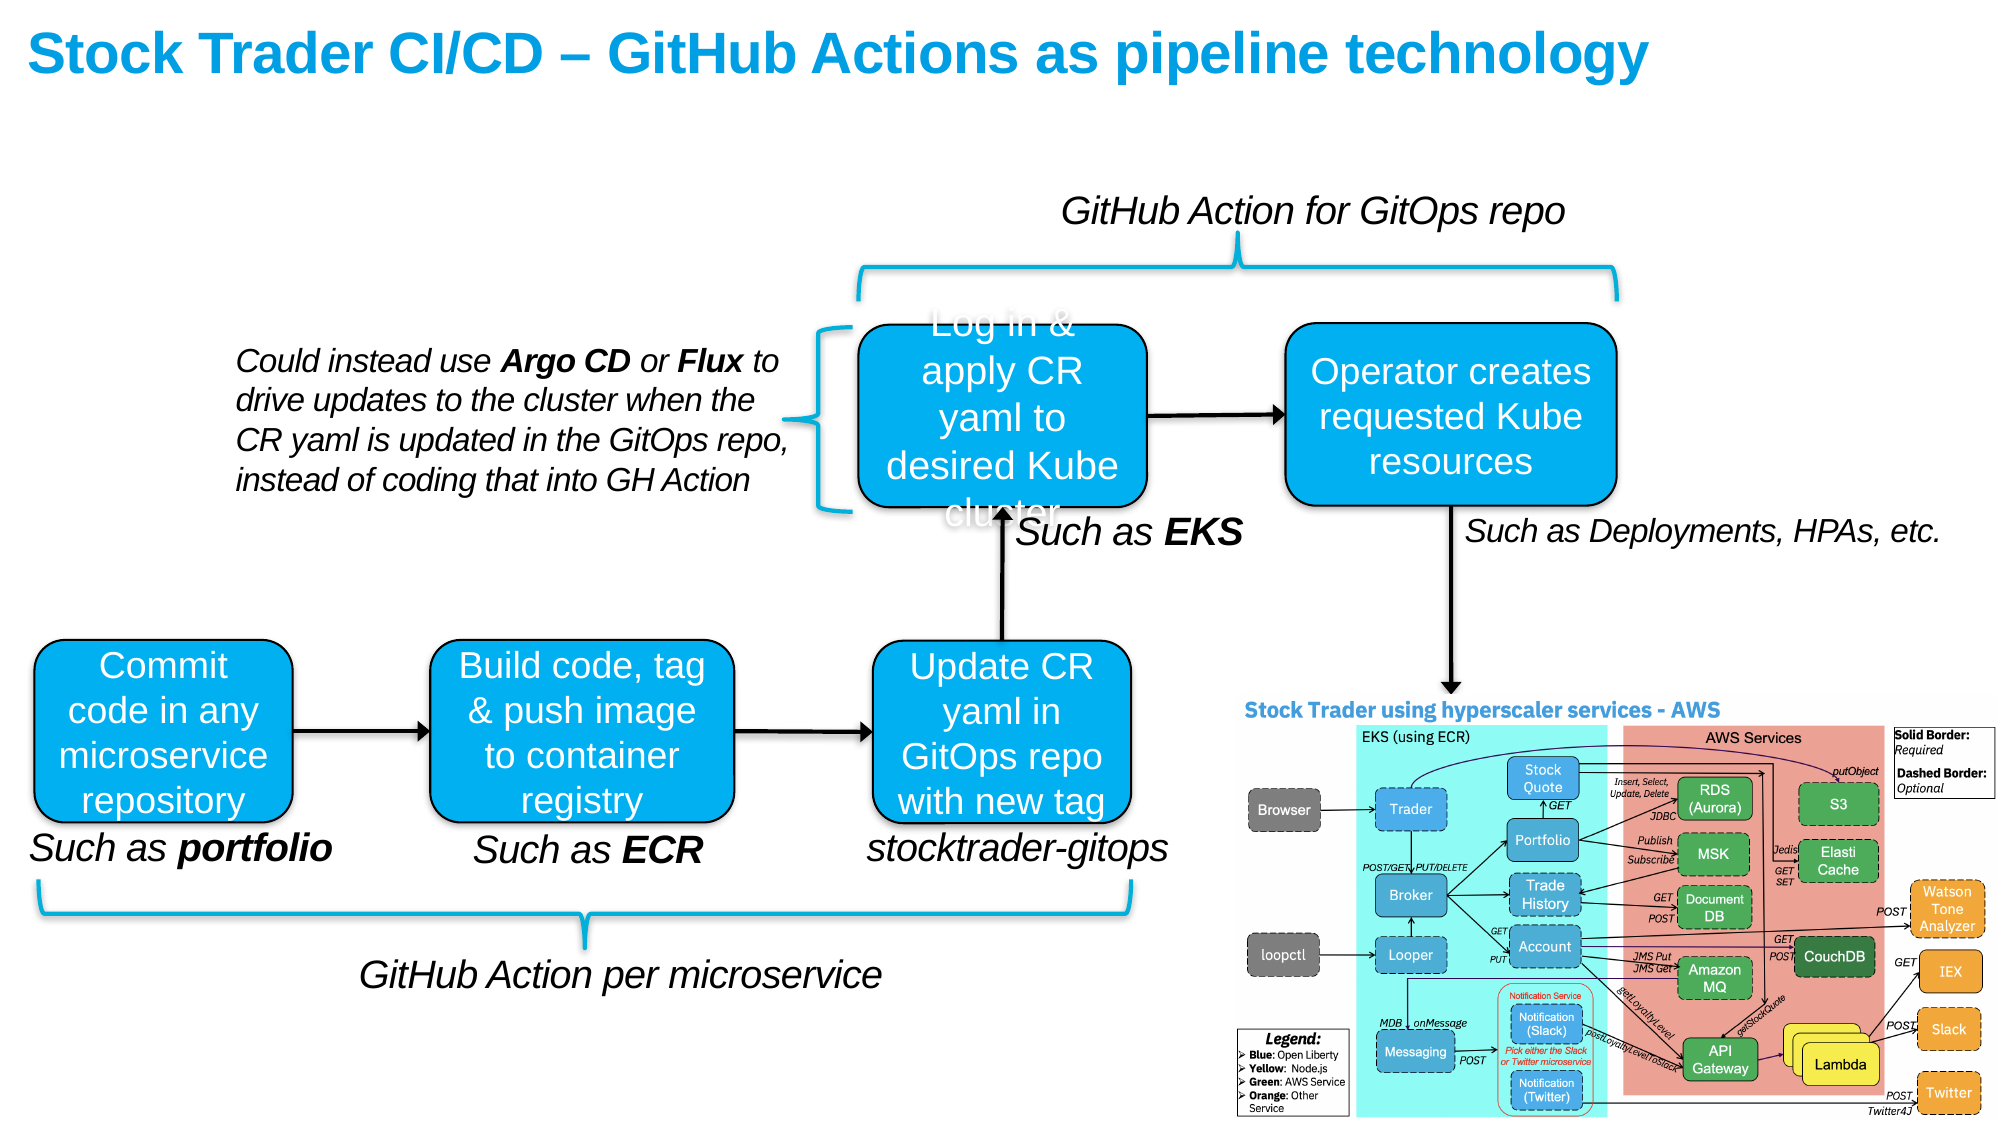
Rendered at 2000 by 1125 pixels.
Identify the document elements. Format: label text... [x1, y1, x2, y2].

text_box GitHub Action per microservice [358, 949, 884, 997]
title Stock Trader CI/CD – GitHub Actions as pipeline technology [27, 15, 1800, 87]
text_box Such as ECR [472, 823, 704, 872]
picture [1235, 694, 1997, 1122]
text_box Update CR yaml in GitOps repo with new tag [872, 639, 1132, 822]
text_box Commit code in any microservice repository [33, 639, 294, 822]
text_box Could instead use Argo CD or Flux to drive updates to the cluster when the CR yaml is updated in the GitOps repo, instead of coding that into GH Action [235, 338, 804, 499]
text_box Log in & apply CR yaml to desired Kube cluster [857, 323, 1148, 508]
text_box stocktrader-gitops [866, 822, 1170, 870]
text_box Such as portfolio [28, 822, 334, 870]
text_box GitHub Action for GitOps repo [1060, 185, 1567, 233]
text_box [36, 879, 1134, 949]
text_box Such as Deployments, HPAs, etc. [1464, 509, 1943, 550]
text_box Operator creates requested Kube resources [1284, 322, 1618, 507]
text_box Build code, tag & push image to container registry [429, 639, 736, 824]
text_box [856, 233, 1619, 302]
text_box Such as EKS [1014, 506, 1244, 554]
text_box [804, 325, 853, 514]
